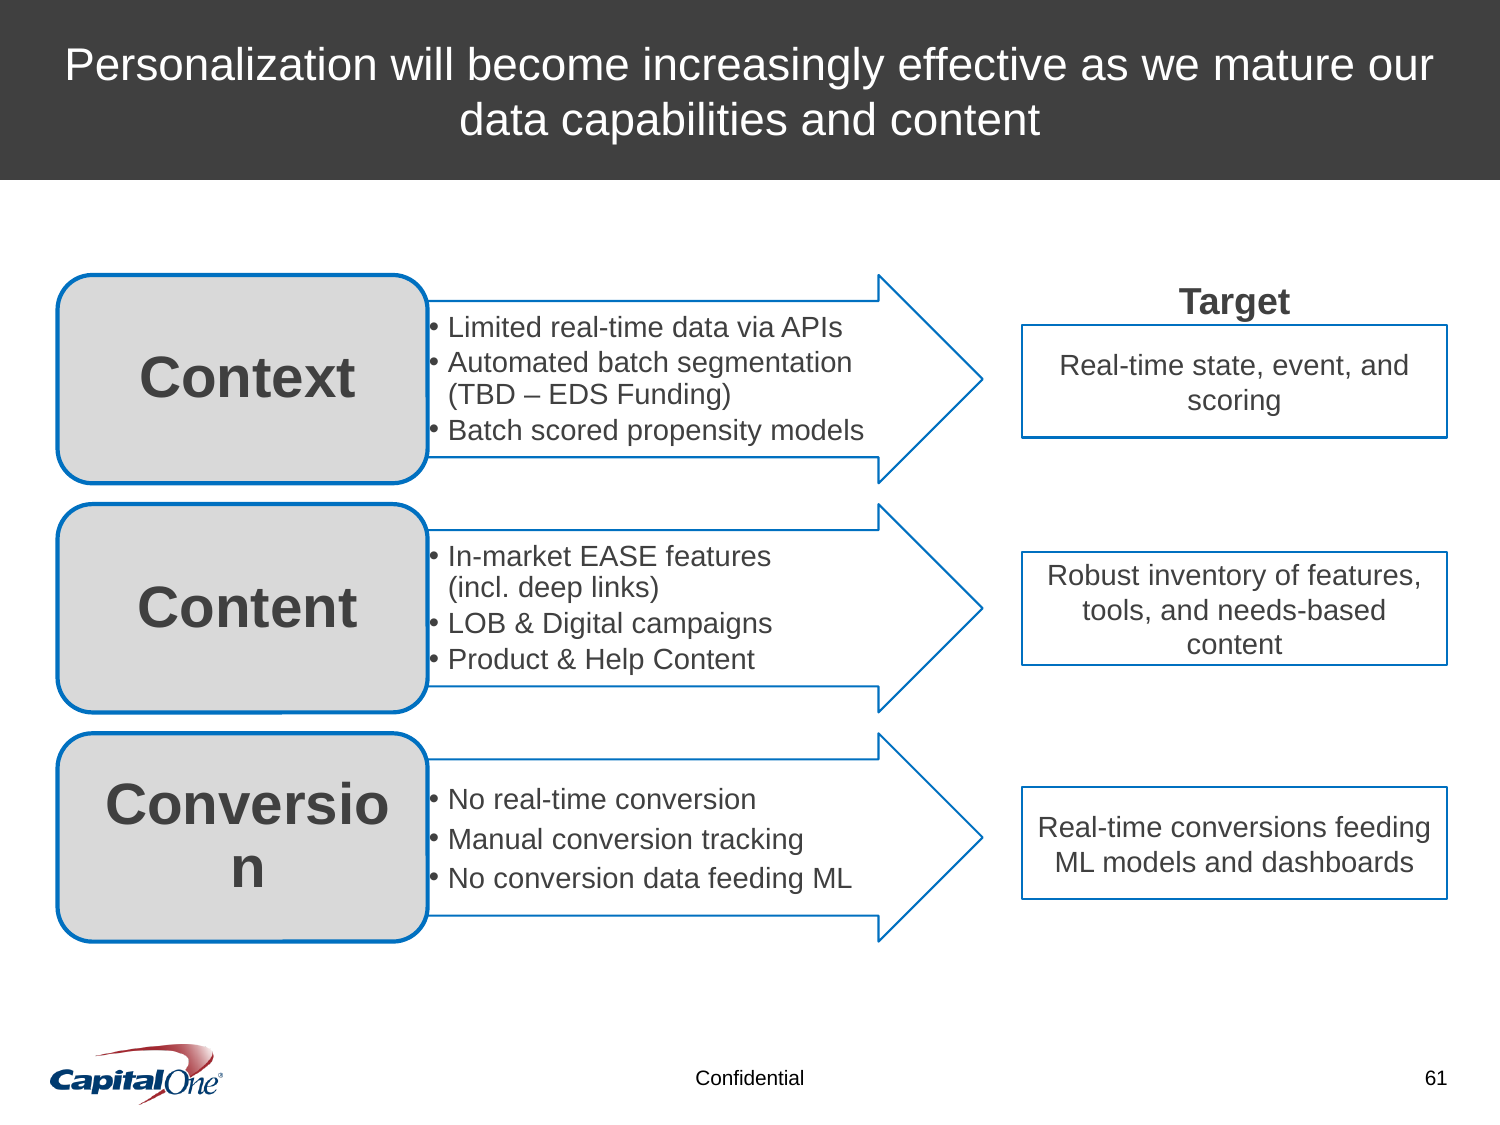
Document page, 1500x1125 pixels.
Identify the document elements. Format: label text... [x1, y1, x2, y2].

text_box Personalization will become increasingly effective as we mature our data capabilities and content [0, 0, 1500, 180]
picture [50, 1044, 223, 1105]
text_box Real-time conversions feeding ML models and dashboards [1022, 786, 1448, 900]
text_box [57, 274, 983, 942]
text_box Real-time state, event, and scoring [1022, 325, 1448, 438]
text_box Robust inventory of features, tools, and needs-based content [1022, 552, 1448, 665]
text_box Target [1163, 260, 1306, 325]
